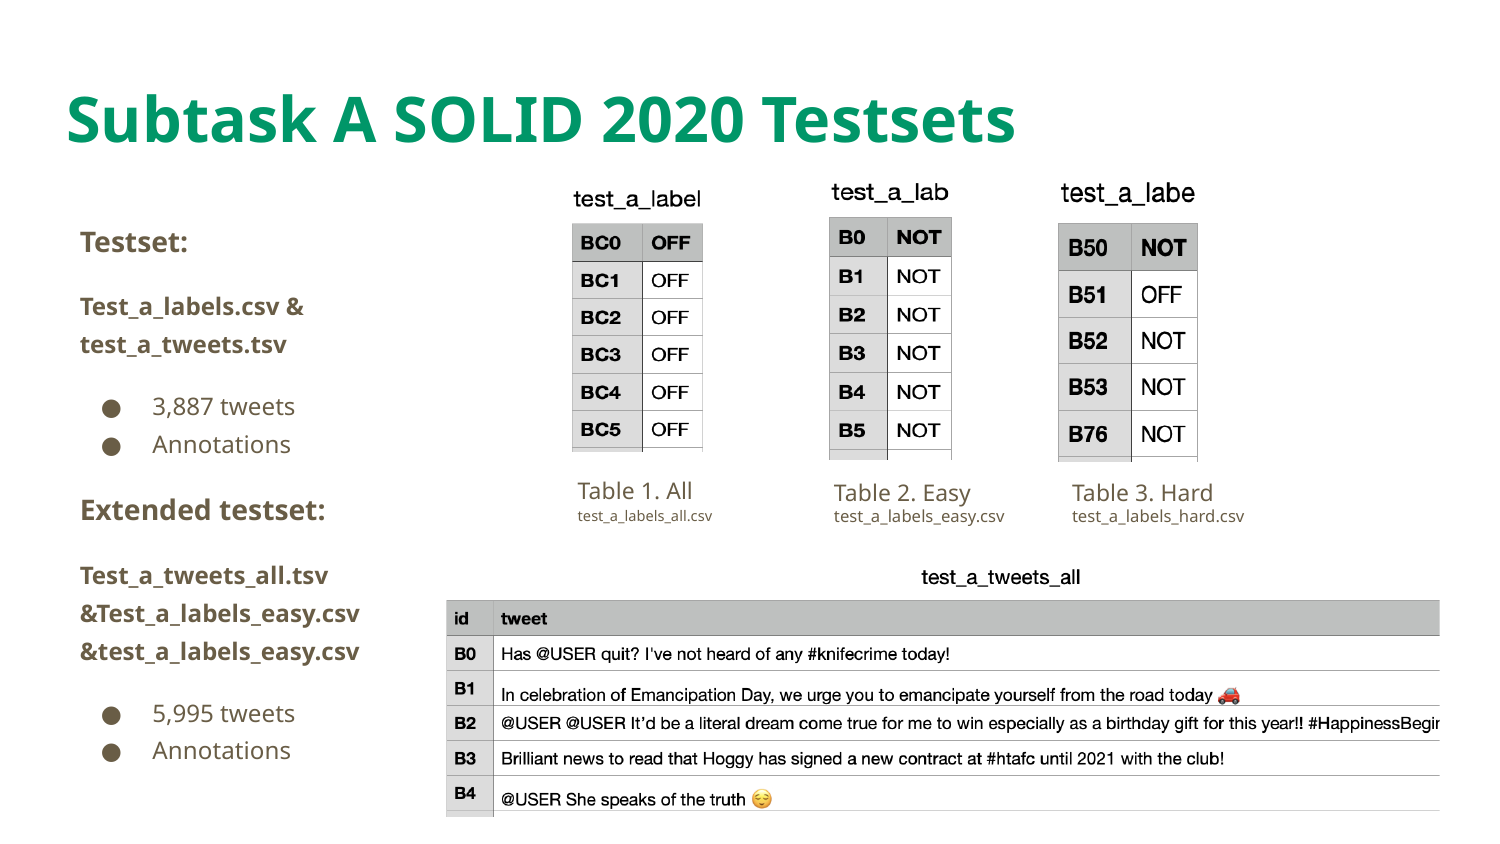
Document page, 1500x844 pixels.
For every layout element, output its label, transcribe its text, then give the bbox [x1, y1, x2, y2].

picture [819, 161, 954, 460]
list Testset: Test_a_labels.csv & test_a_tweets.tsv 3,887 tweets Annotations Extended testset: Test_a_tweets_all.tsv &Test_a_labels_easy.csv &test_a_labels_easy.csv 5,995 tweets Annotations [64, 201, 393, 787]
picture [444, 552, 1440, 818]
title Subtask A SOLID 2020 Testsets [51, 60, 1449, 177]
picture [564, 169, 707, 452]
text_box Table 1. All test_a_labels_all.csv [562, 461, 733, 544]
text_box Table 2. Easy test_a_labels_easy.csv [818, 463, 1039, 525]
text_box Table 3. Hard test_a_labels_hard.csv [1057, 463, 1269, 525]
picture [1056, 163, 1200, 463]
